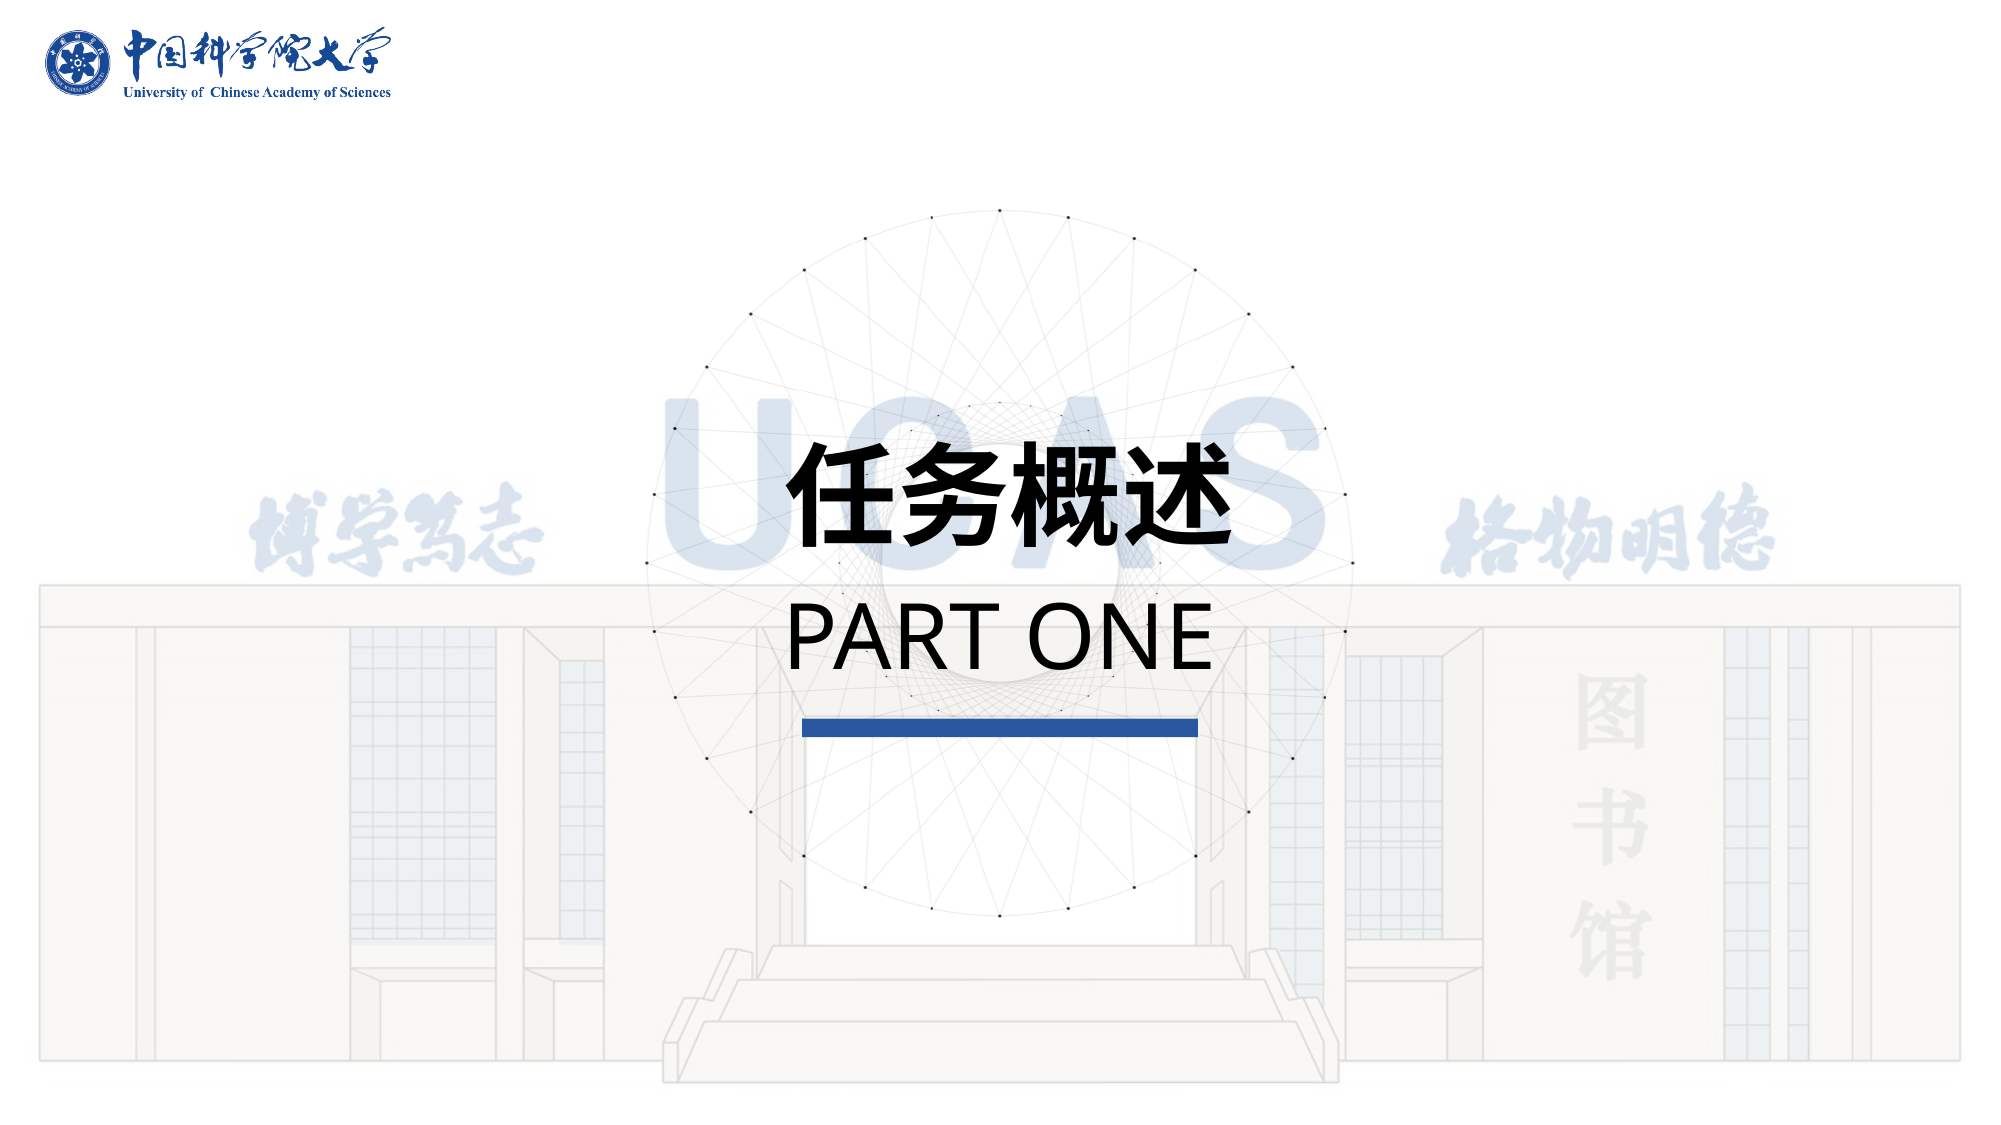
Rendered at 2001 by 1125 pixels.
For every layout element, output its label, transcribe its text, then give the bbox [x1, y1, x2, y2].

list 任务概述 [310, 412, 1710, 590]
picture [663, 699, 1348, 932]
list PART ONE [381, 581, 1619, 699]
picture [668, 193, 1343, 412]
picture [45, 27, 391, 100]
text_box [801, 718, 1199, 738]
